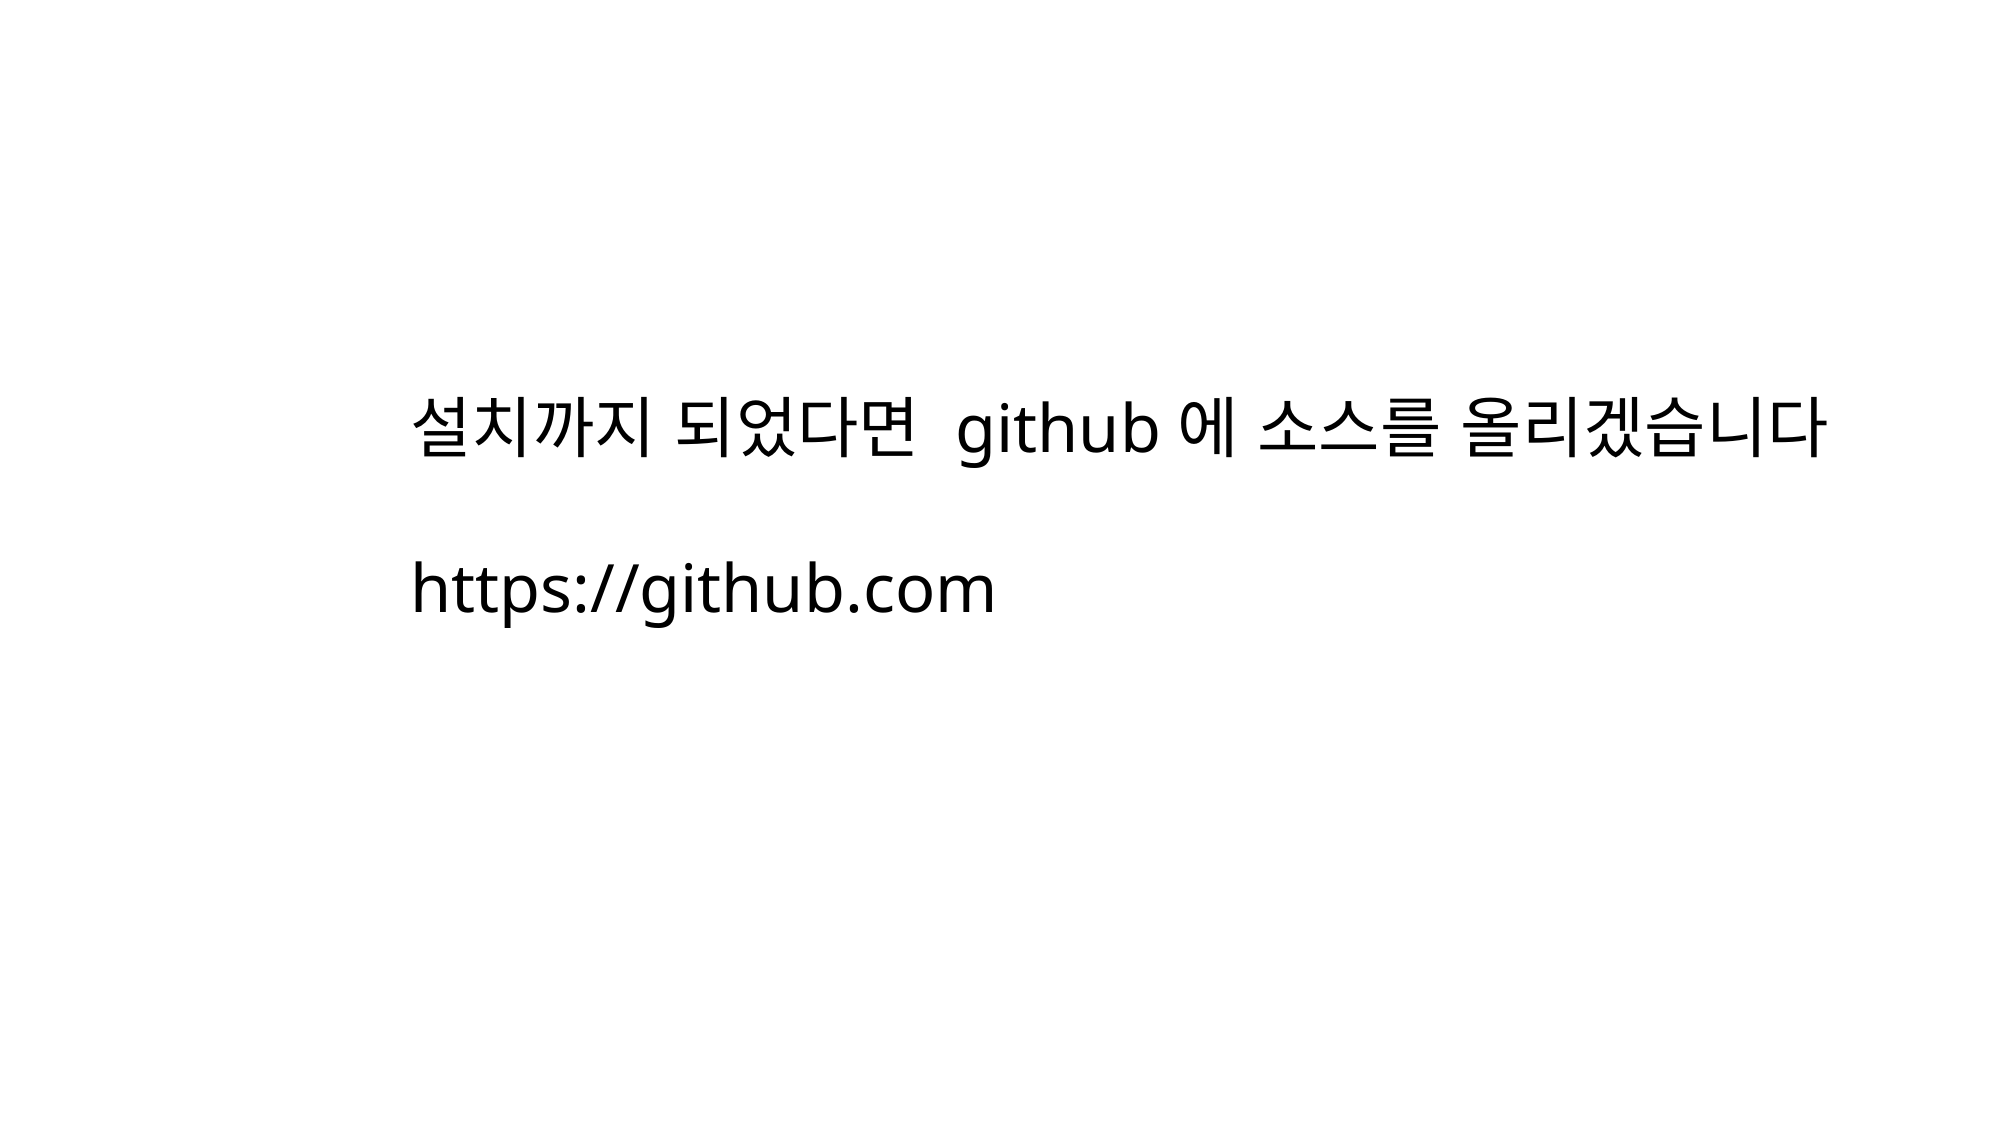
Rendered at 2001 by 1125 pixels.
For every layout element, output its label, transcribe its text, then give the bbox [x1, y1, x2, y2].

text_box 설치까지 되었다면 github에 소스를 올리겠습니다 https://github.com [395, 378, 1845, 634]
